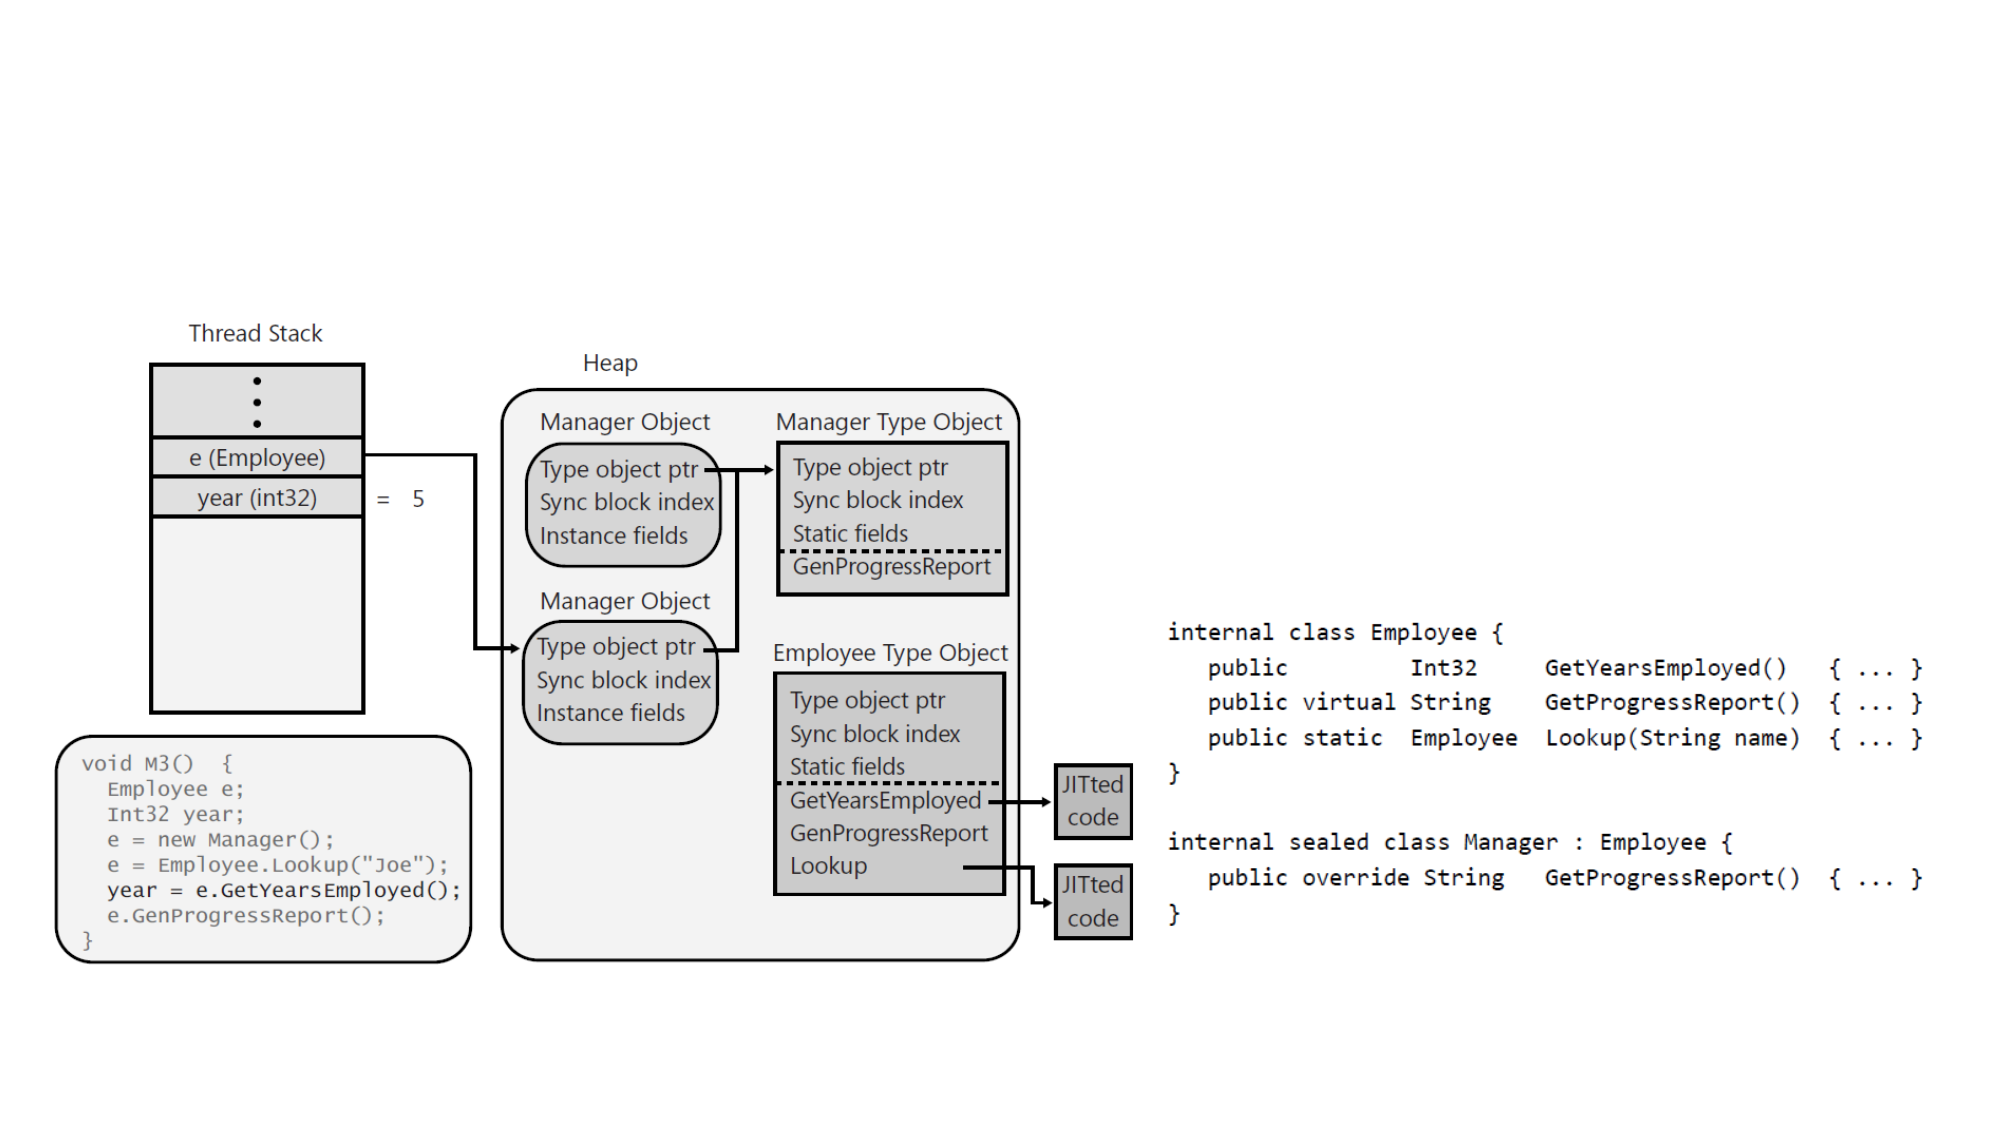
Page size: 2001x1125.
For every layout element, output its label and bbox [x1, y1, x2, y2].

picture [34, 312, 1966, 973]
